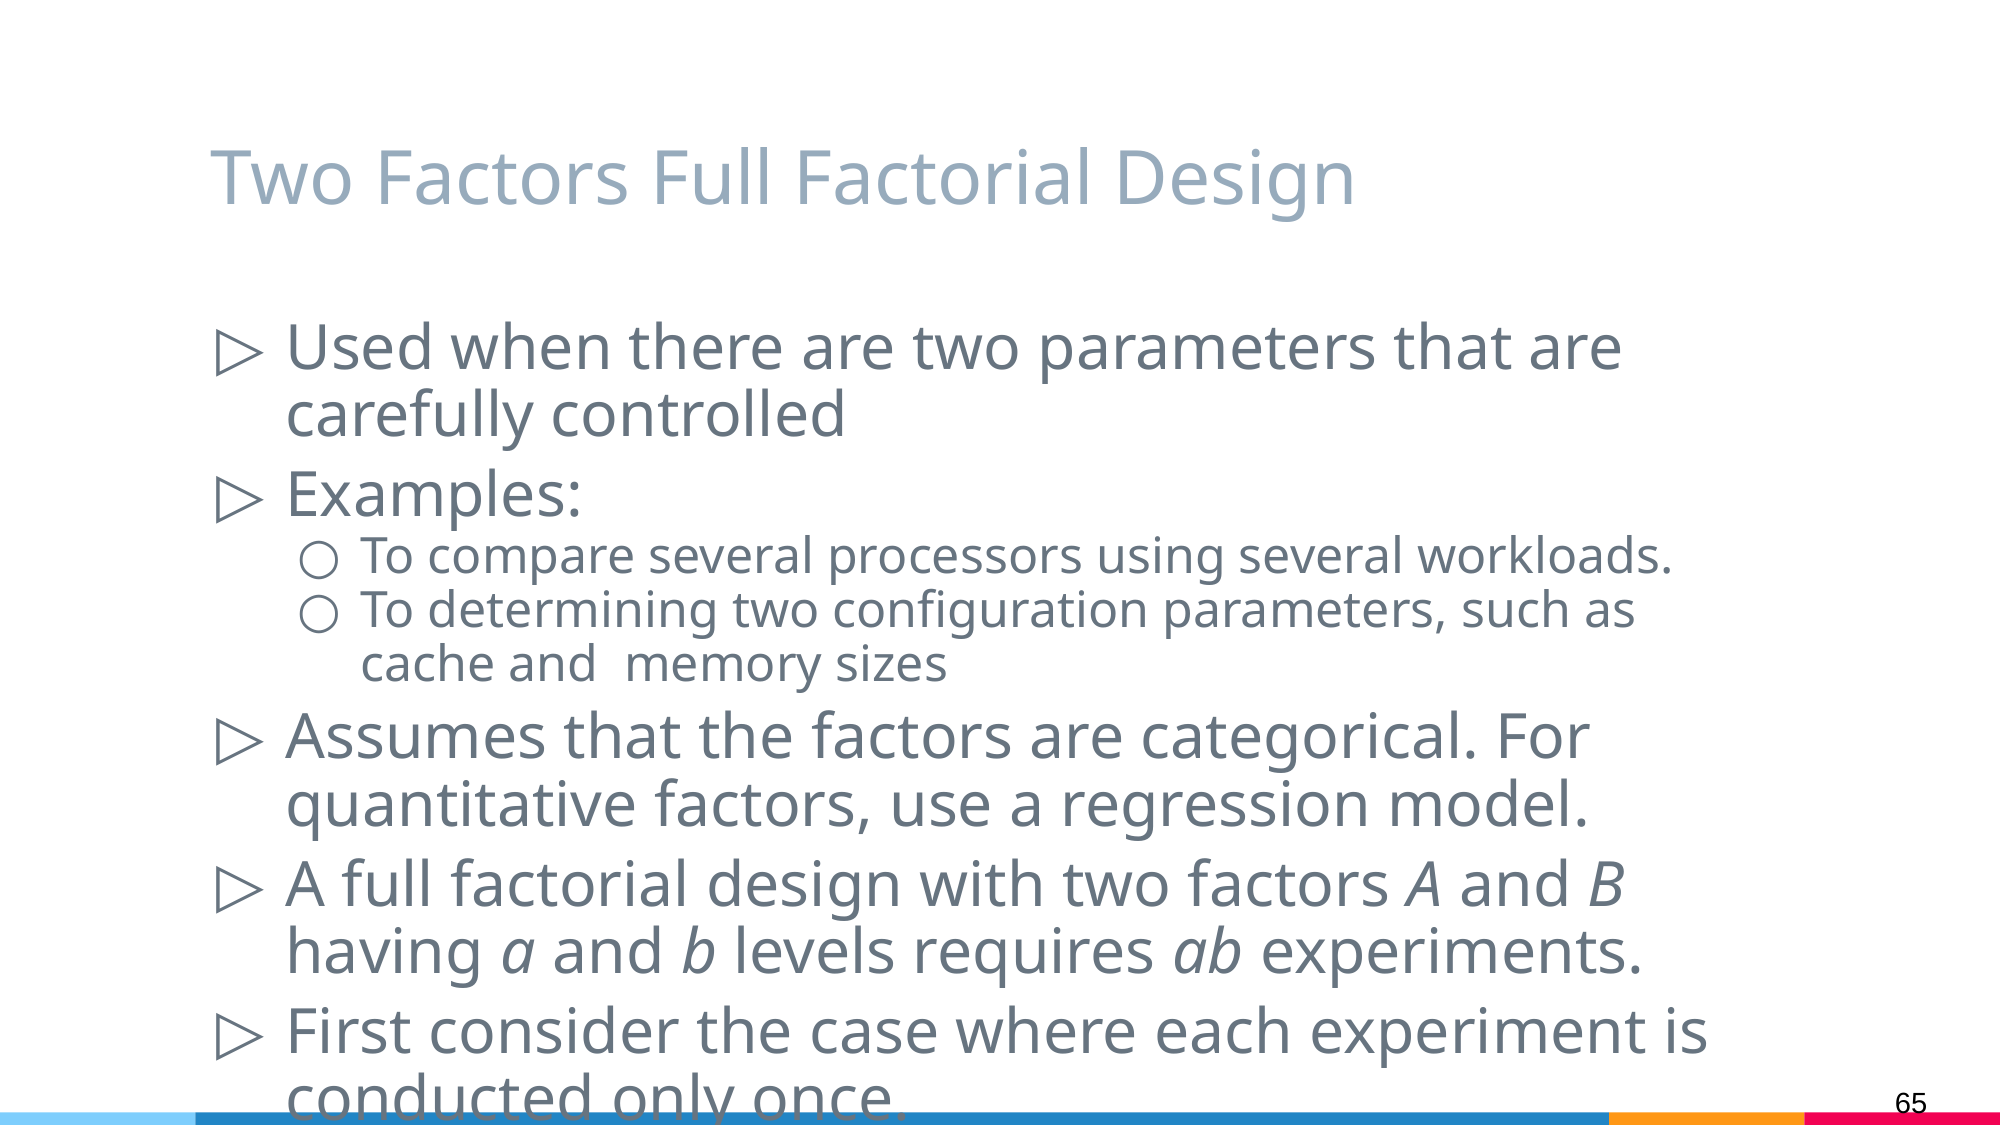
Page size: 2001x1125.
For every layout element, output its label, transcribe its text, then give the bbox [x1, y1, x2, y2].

list Used when there are two parameters that are carefully controlled Examples: To compare several processors using several workloads. To determining two configuration parameters, such as cache and memory sizes Assumes that the factors are categorical. For quantitative factors, use a regression model. A full factorial design with two factors A and B having a and b levels requires ab experiments. First consider the case where each experiment is conducted only once. [195, 300, 1780, 1078]
title Two Factors Full Factorial Design [195, 47, 1802, 236]
